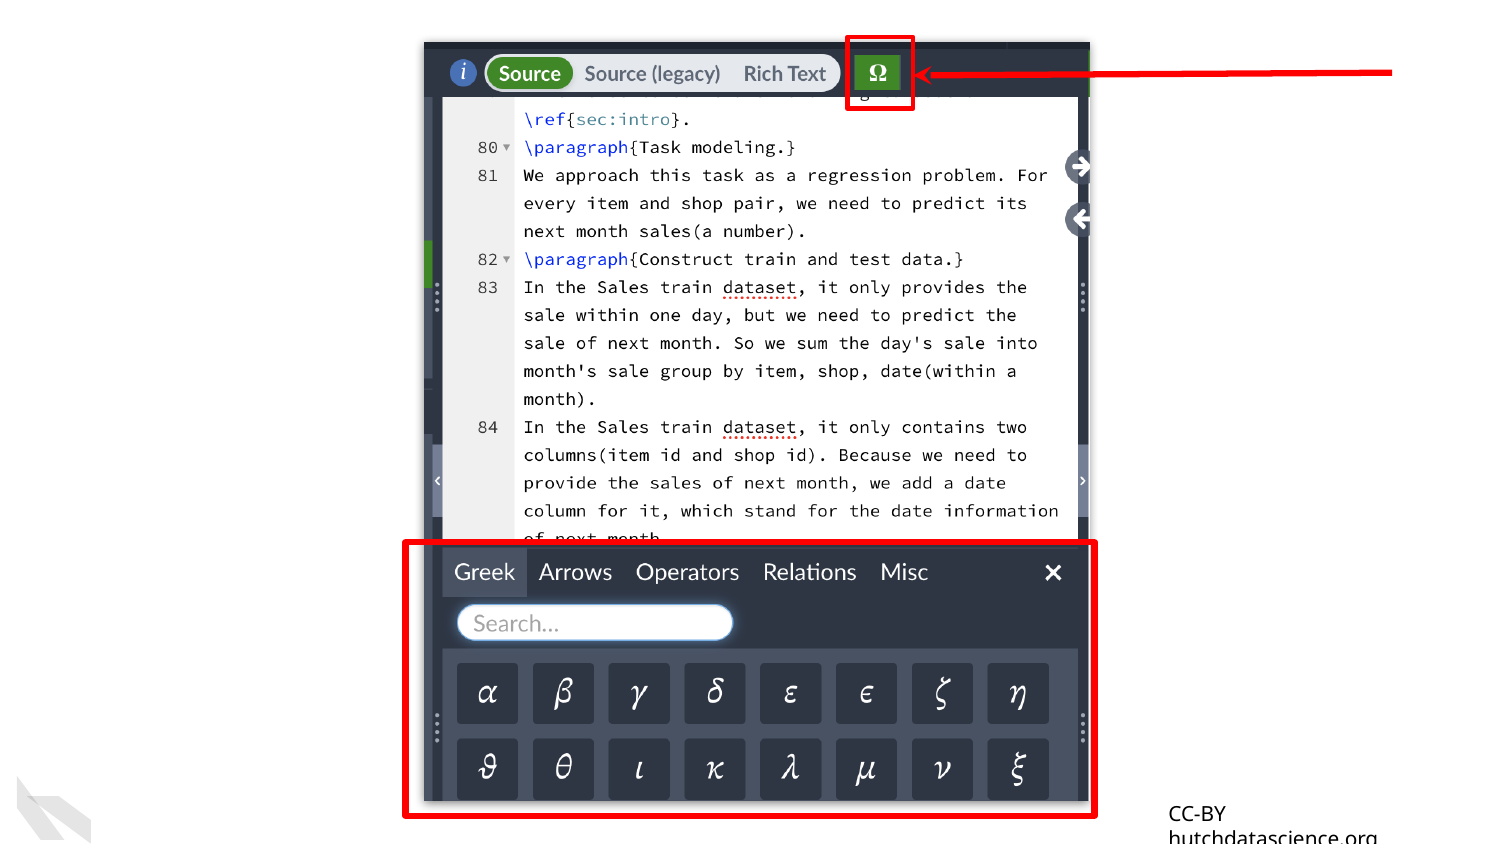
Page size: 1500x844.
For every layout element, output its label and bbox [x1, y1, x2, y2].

picture [405, 0, 1135, 801]
text_box [405, 809, 1095, 816]
text_box [912, 72, 1393, 76]
